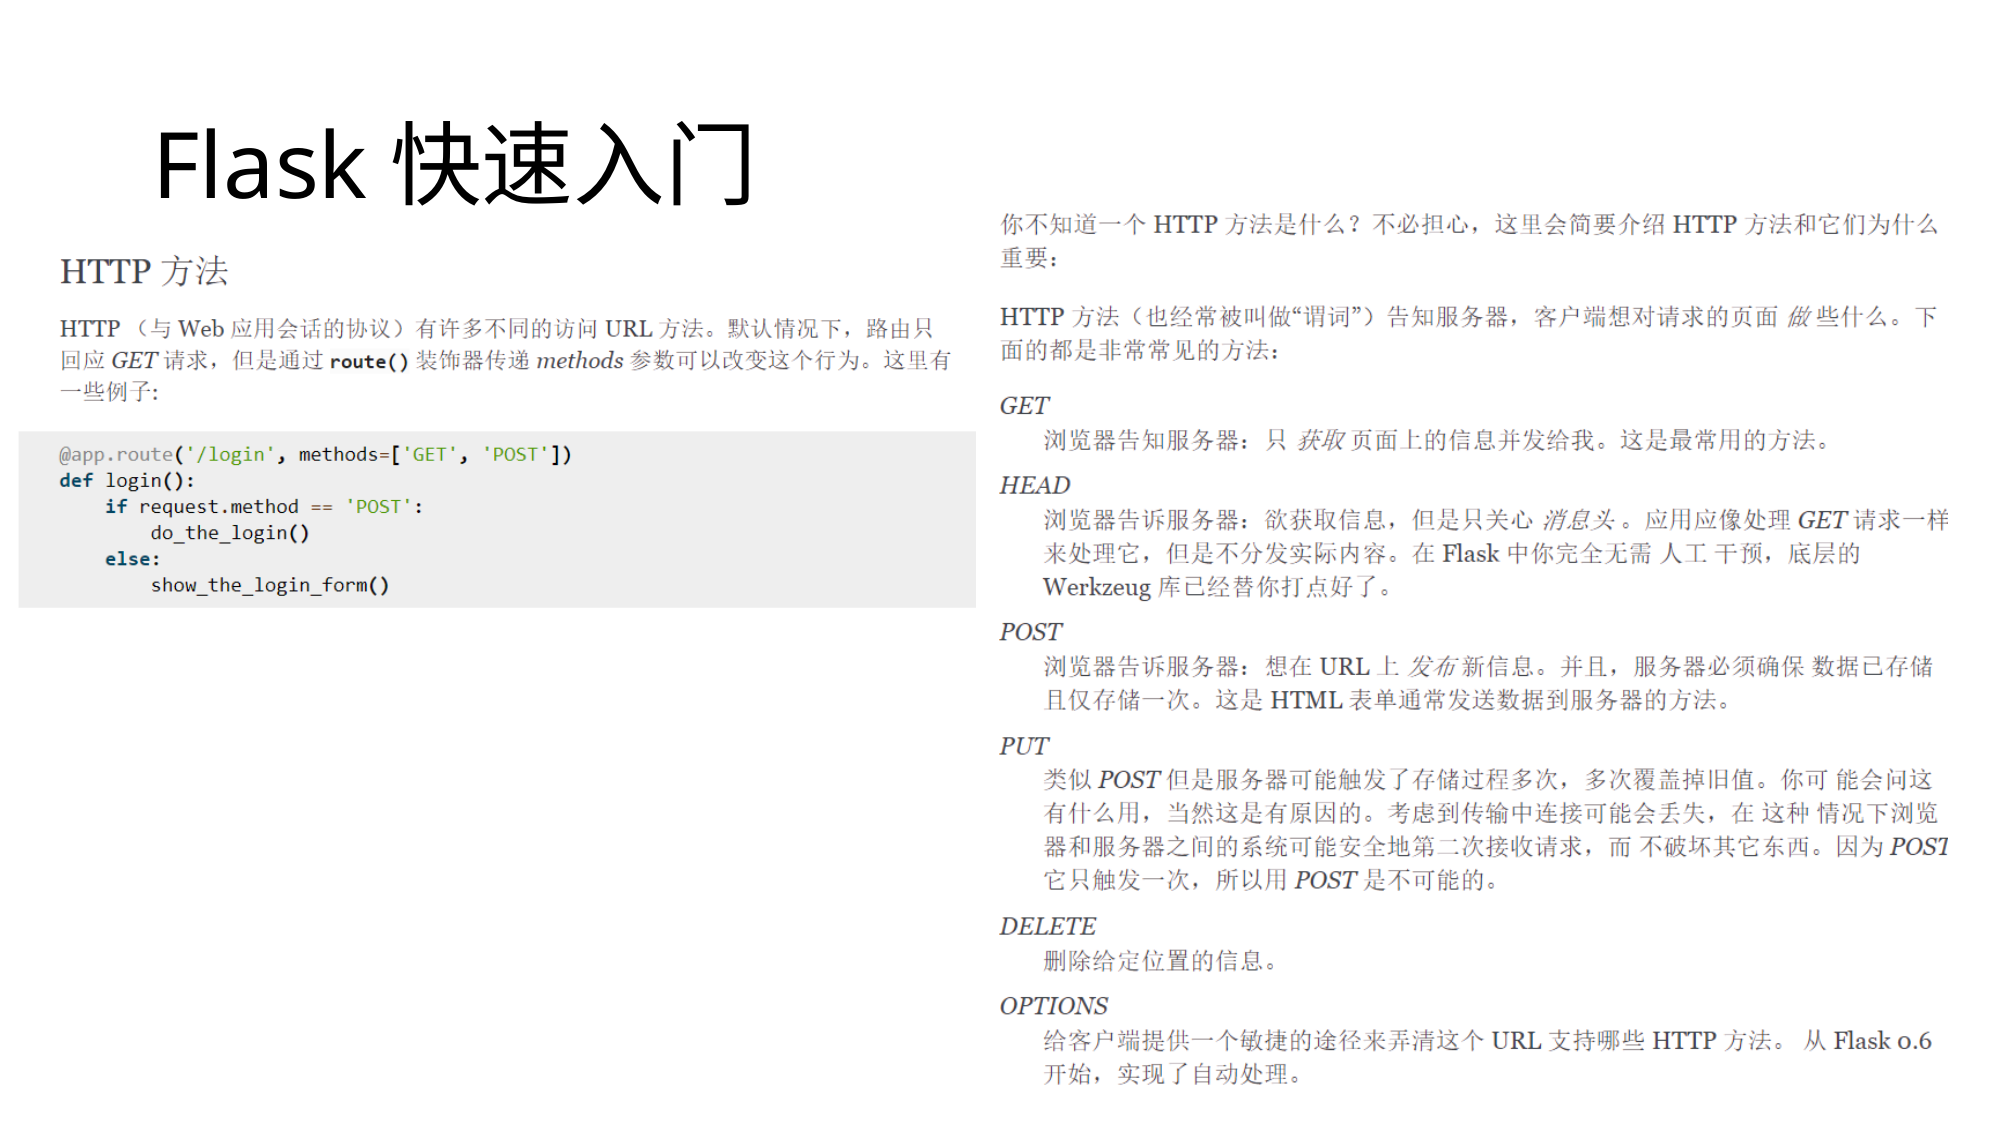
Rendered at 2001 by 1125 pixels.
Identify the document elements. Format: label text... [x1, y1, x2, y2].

picture [10, 231, 976, 610]
title Flask快速入门 [137, 59, 1863, 278]
picture [999, 204, 1948, 1101]
